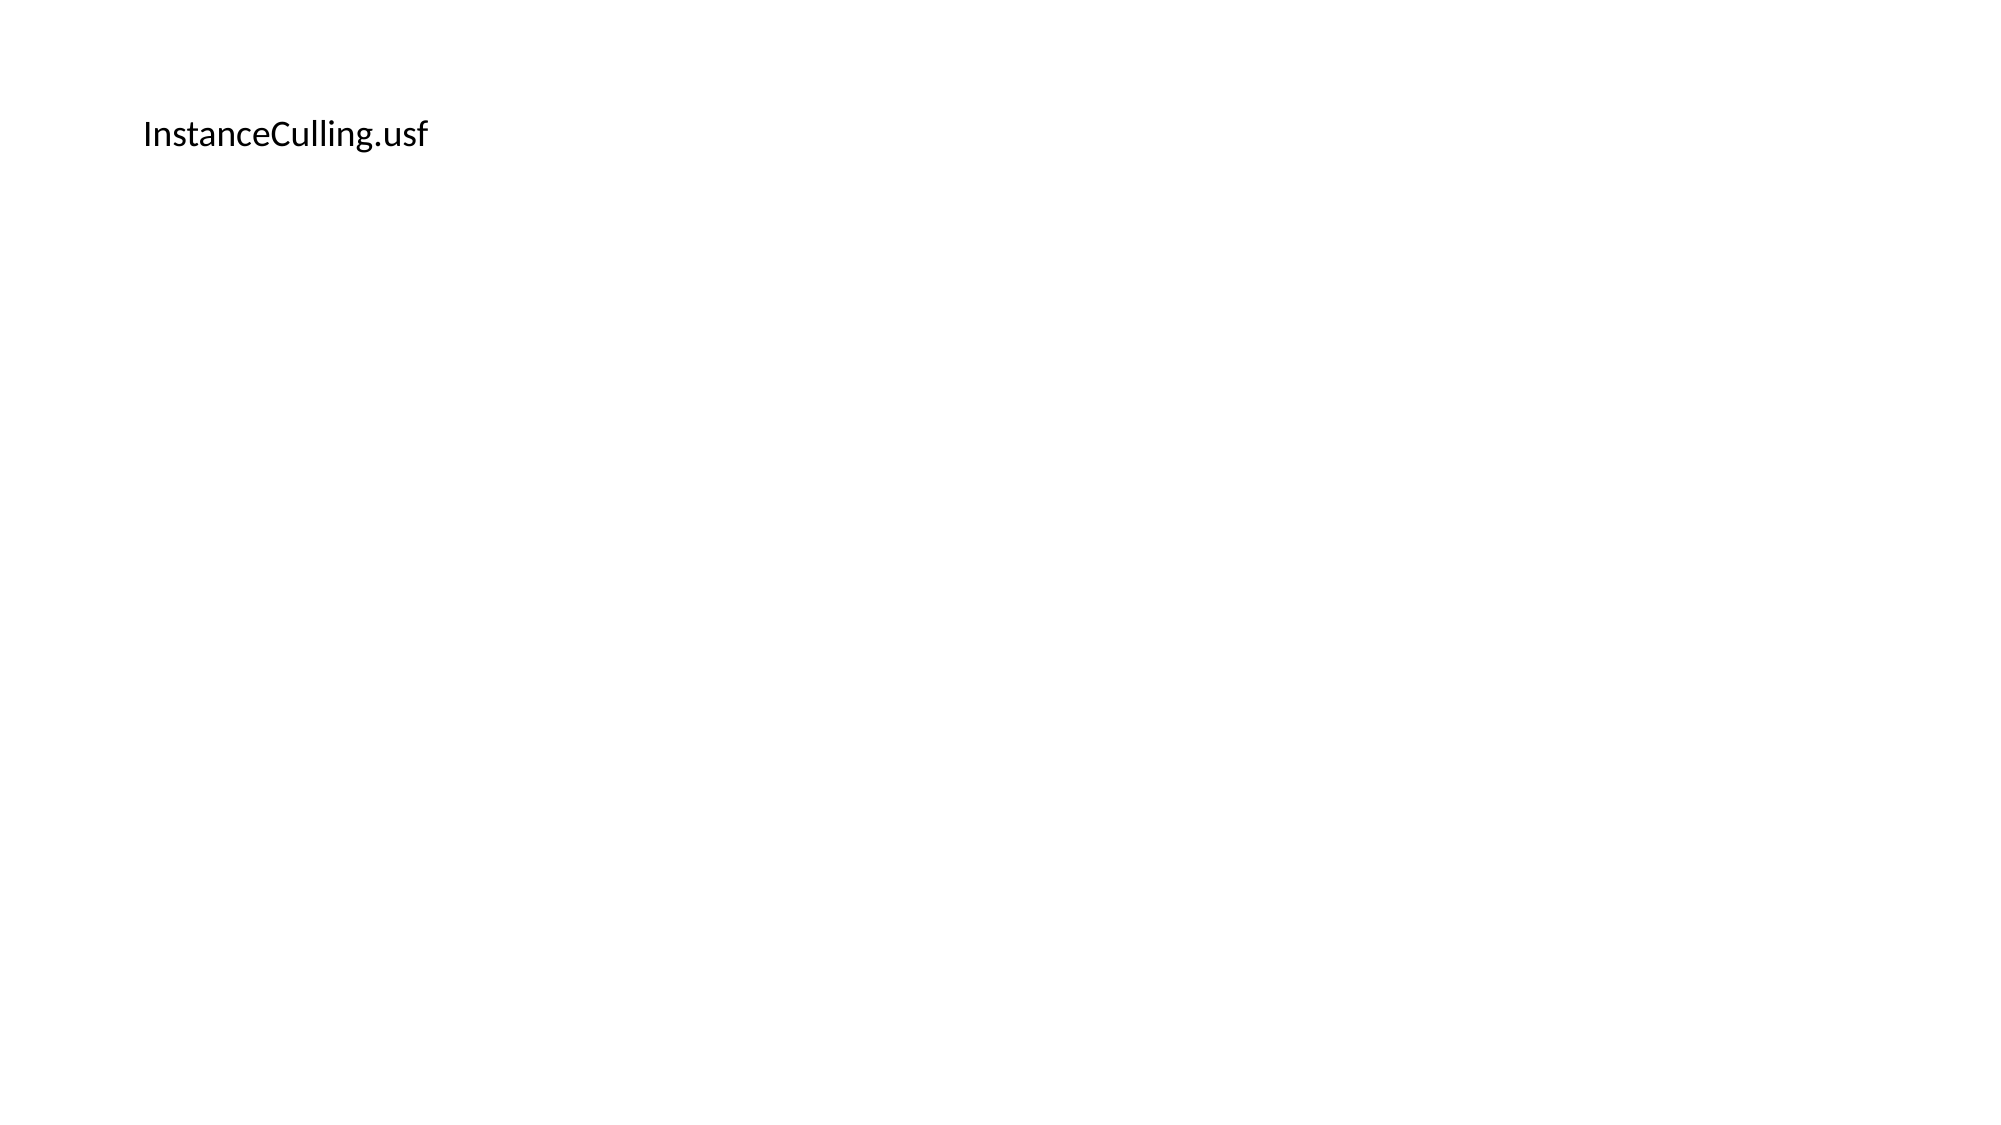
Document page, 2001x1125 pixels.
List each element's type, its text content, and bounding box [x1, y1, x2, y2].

text_box InstanceCulling.usf [128, 101, 444, 162]
